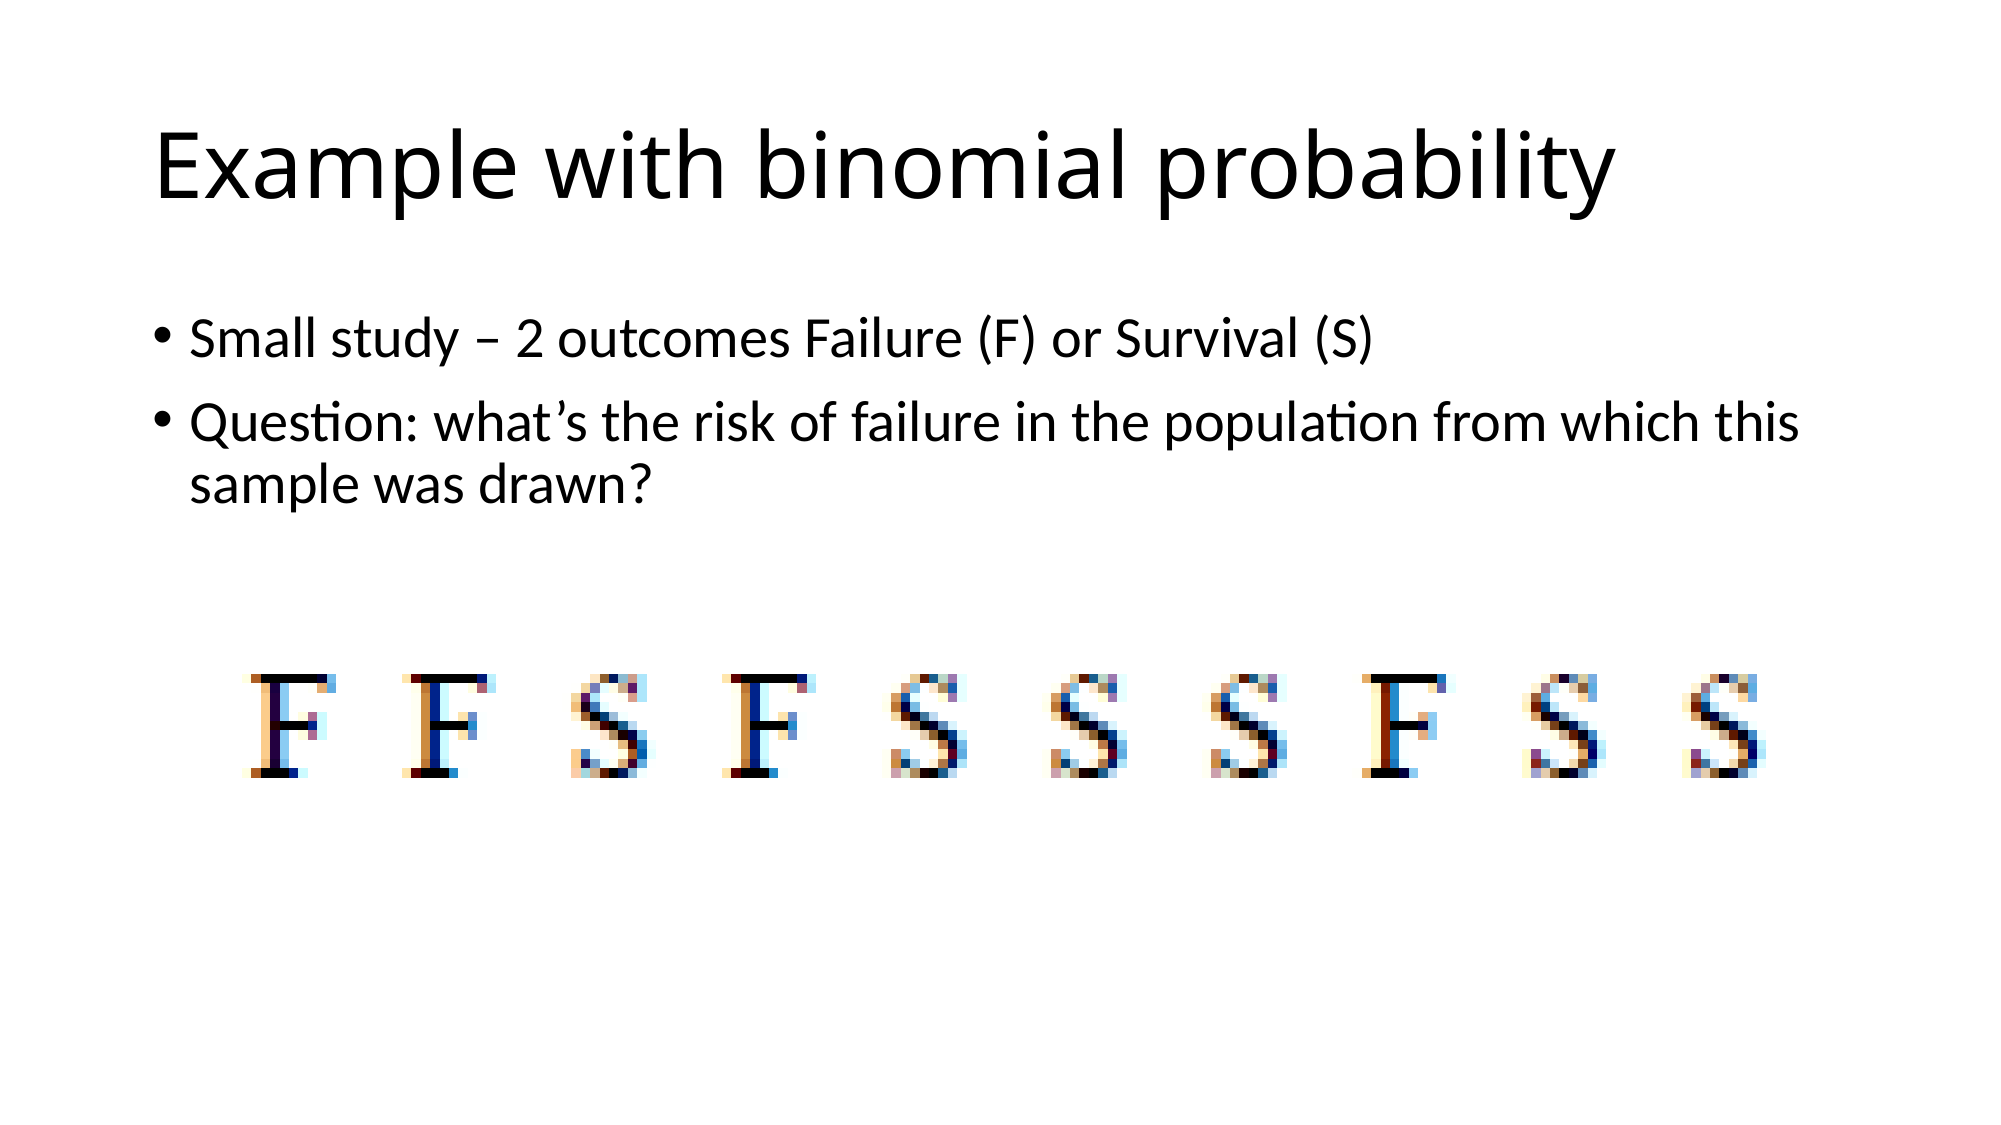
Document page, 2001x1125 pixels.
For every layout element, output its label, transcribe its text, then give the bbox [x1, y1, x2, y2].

list Small study – 2 outcomes Failure (F) or Survival (S) Question: what’s the risk of failure in the population from which this sample was drawn? [137, 299, 1863, 1014]
title Example with binomial probability [137, 59, 1863, 278]
picture [186, 608, 1814, 816]
